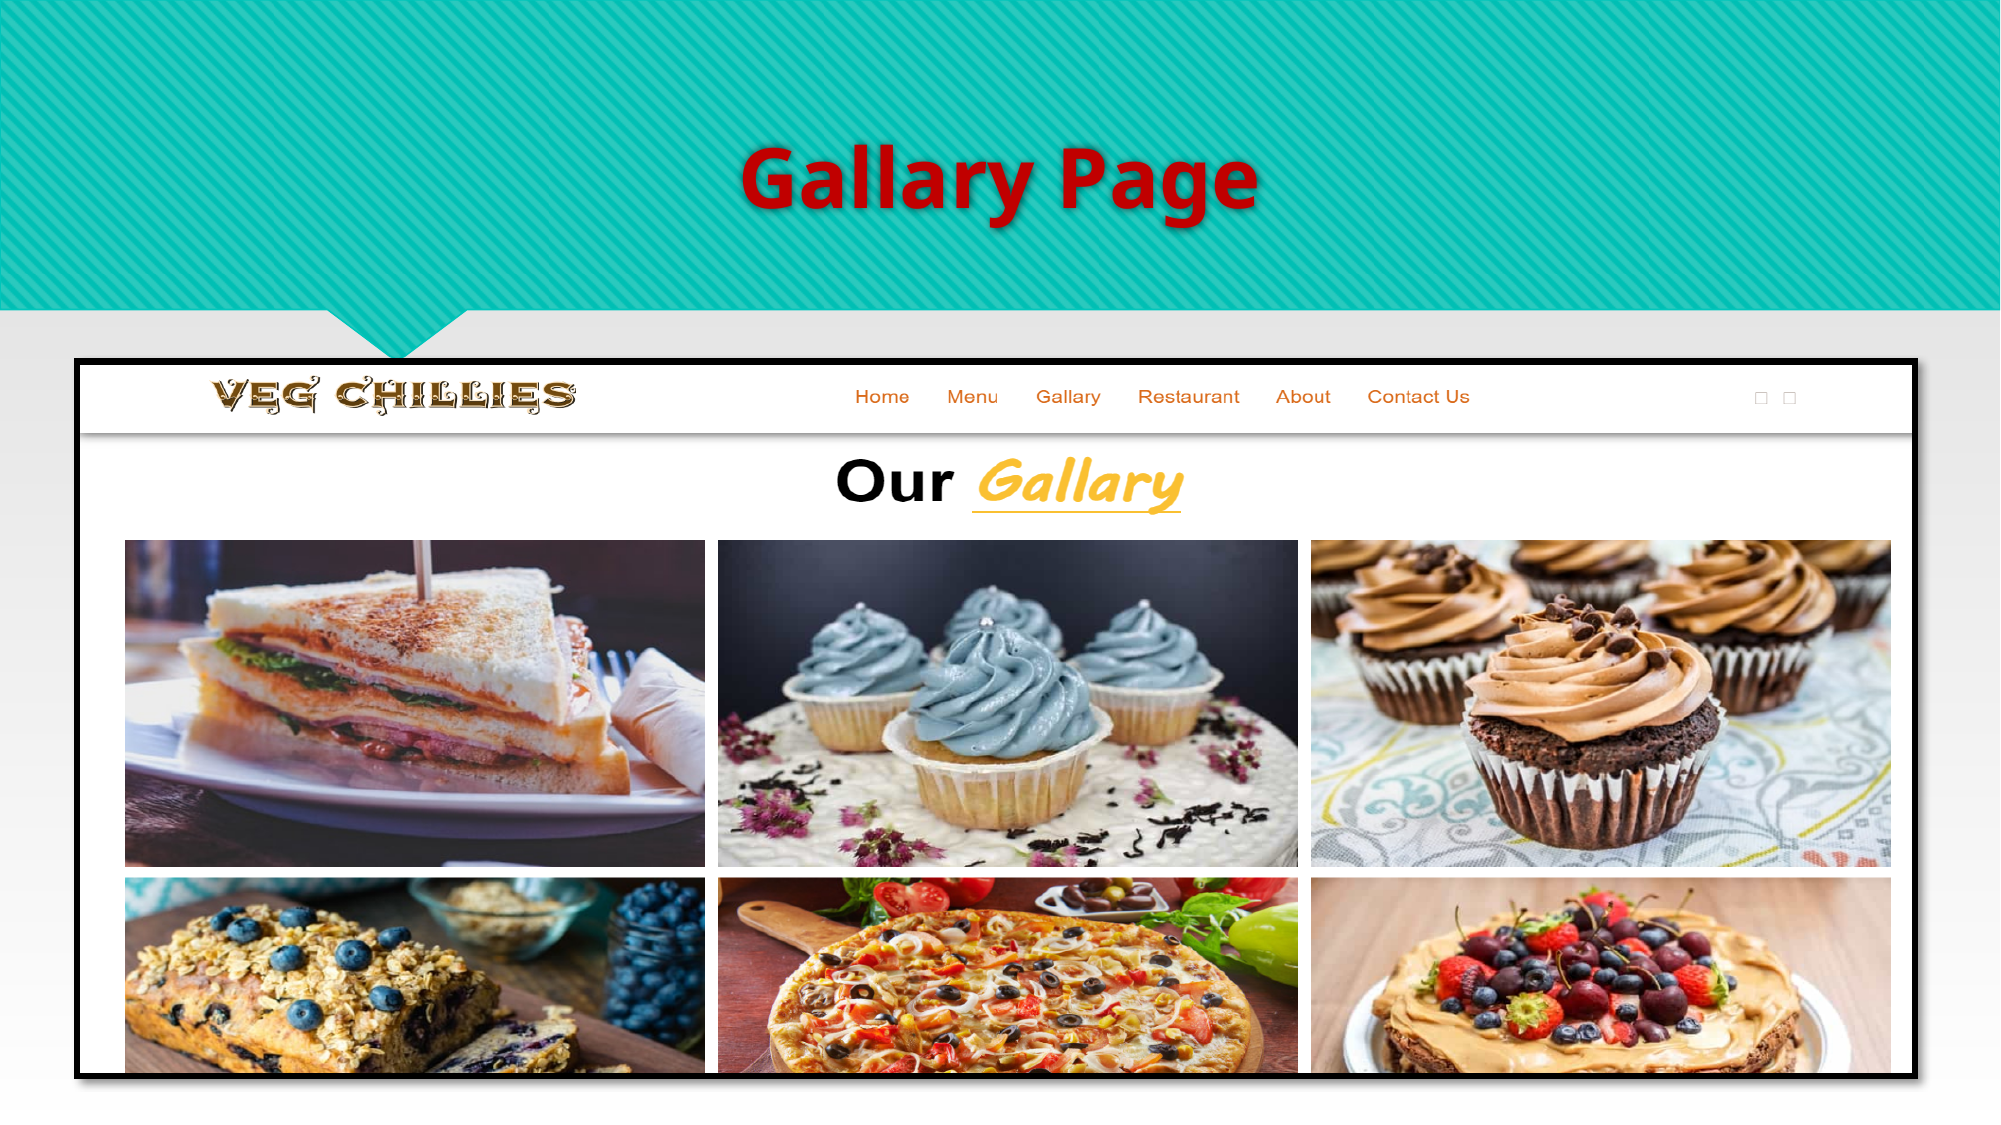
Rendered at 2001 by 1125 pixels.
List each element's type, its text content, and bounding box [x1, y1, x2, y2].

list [80, 364, 1913, 1073]
title Gallary Page [132, 73, 1868, 233]
